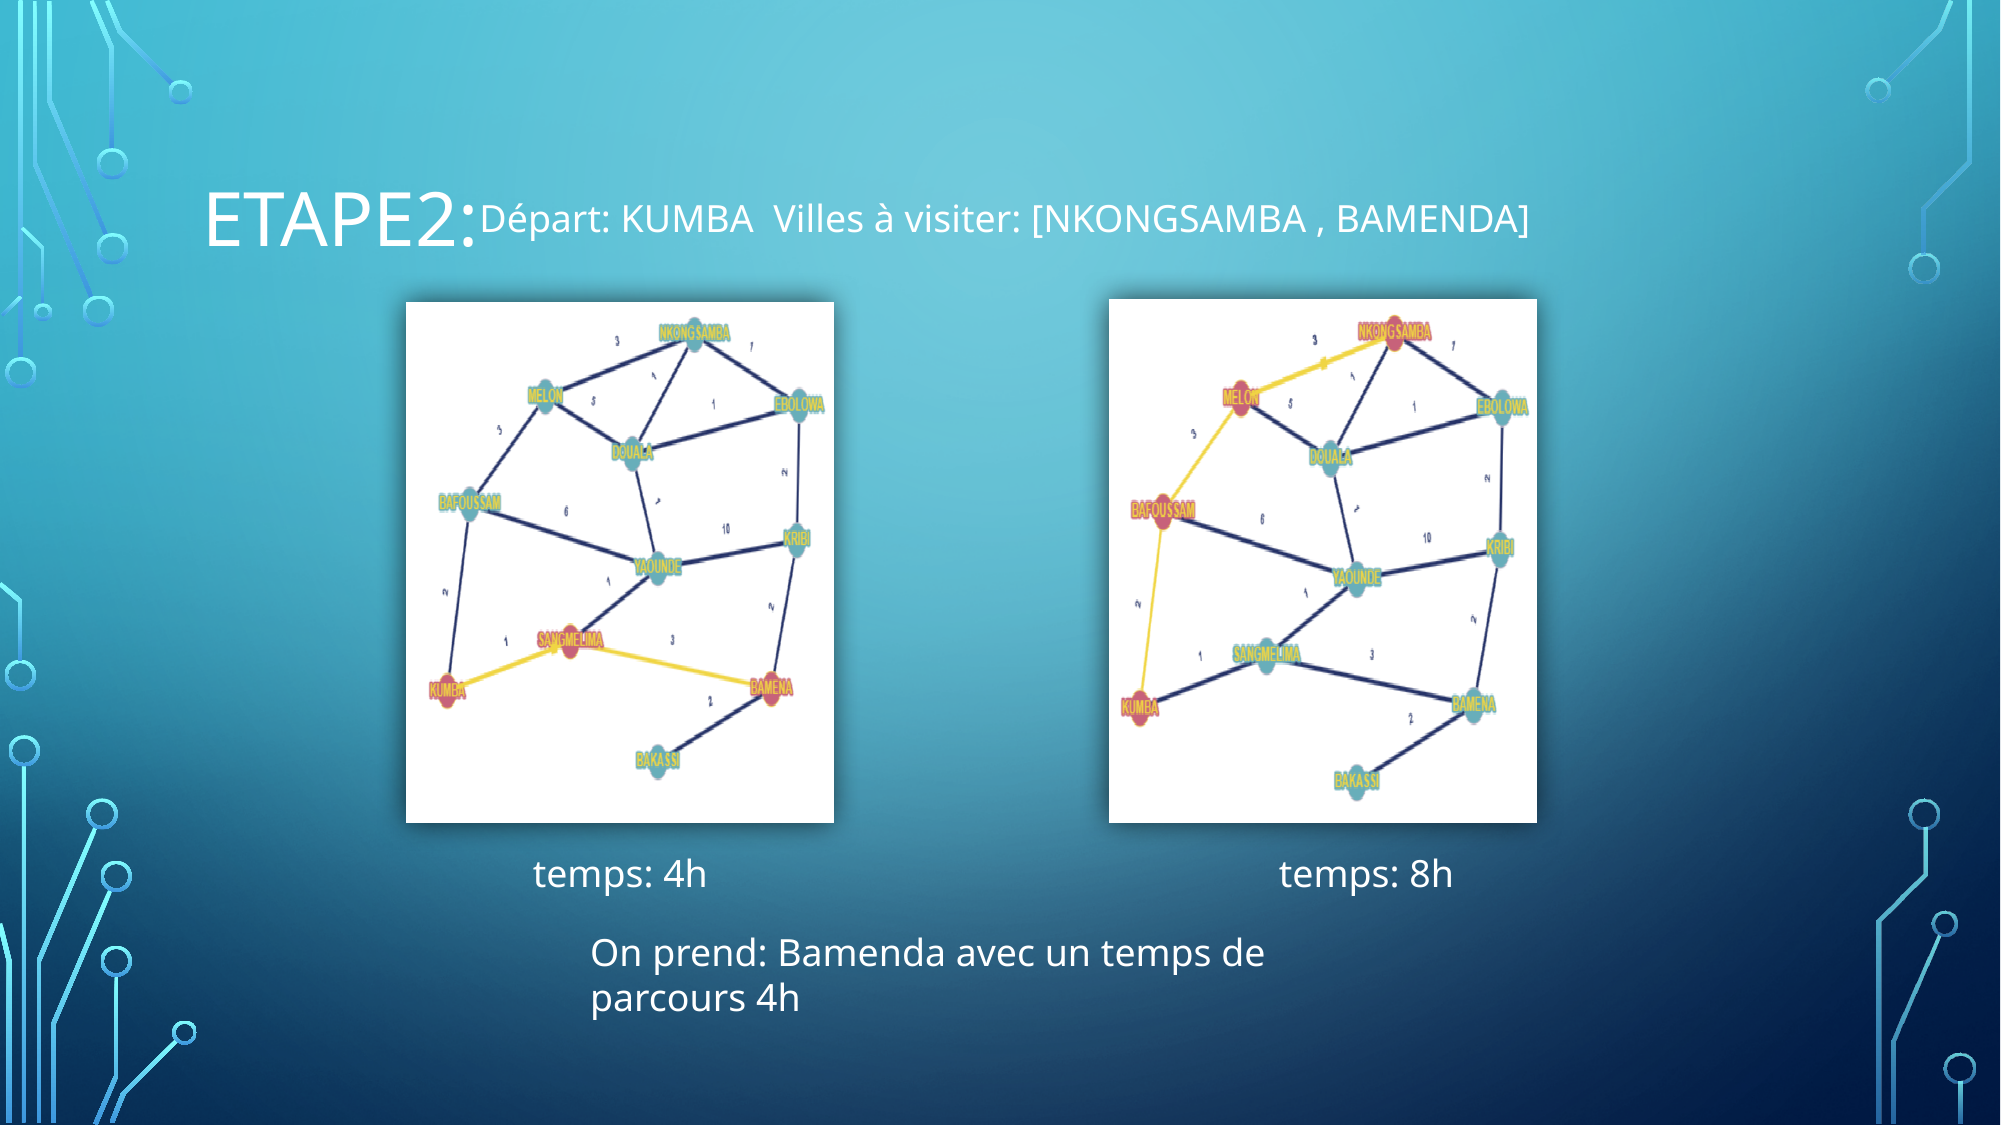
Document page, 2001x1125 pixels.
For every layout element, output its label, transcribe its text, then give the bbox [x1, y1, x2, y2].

text_box temps: 4h [508, 842, 858, 903]
title Etape2: [187, 101, 1813, 344]
text_box temps: 8h [1254, 842, 1604, 903]
text_box On prend: Bamenda avec un temps de parcours 4h [575, 921, 1386, 1027]
picture [1109, 299, 1537, 823]
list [406, 302, 835, 823]
text_box Départ: KUMBA Villes à visiter: [NKONGSAMBA , BAMENDA] [464, 187, 1856, 293]
